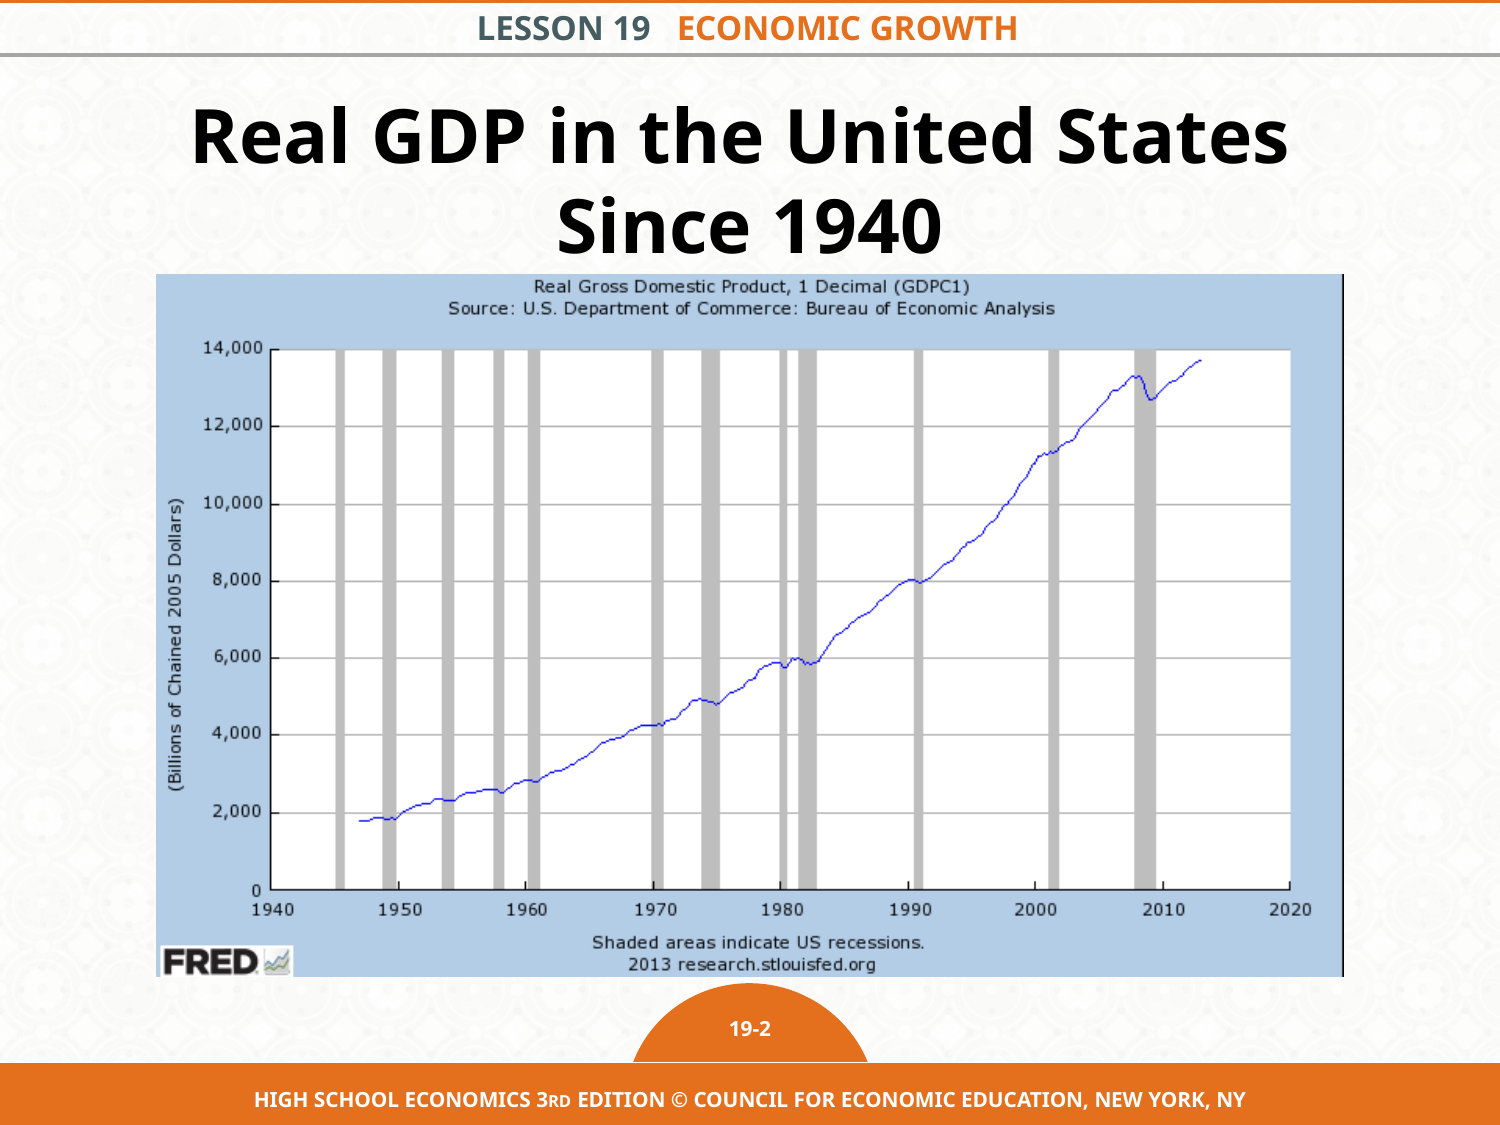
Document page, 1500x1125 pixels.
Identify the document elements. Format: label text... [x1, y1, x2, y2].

text_box Real GDP in the United States Since 1940 [175, 80, 1325, 273]
picture [0, 57, 1500, 1062]
picture [0, 3, 1500, 53]
